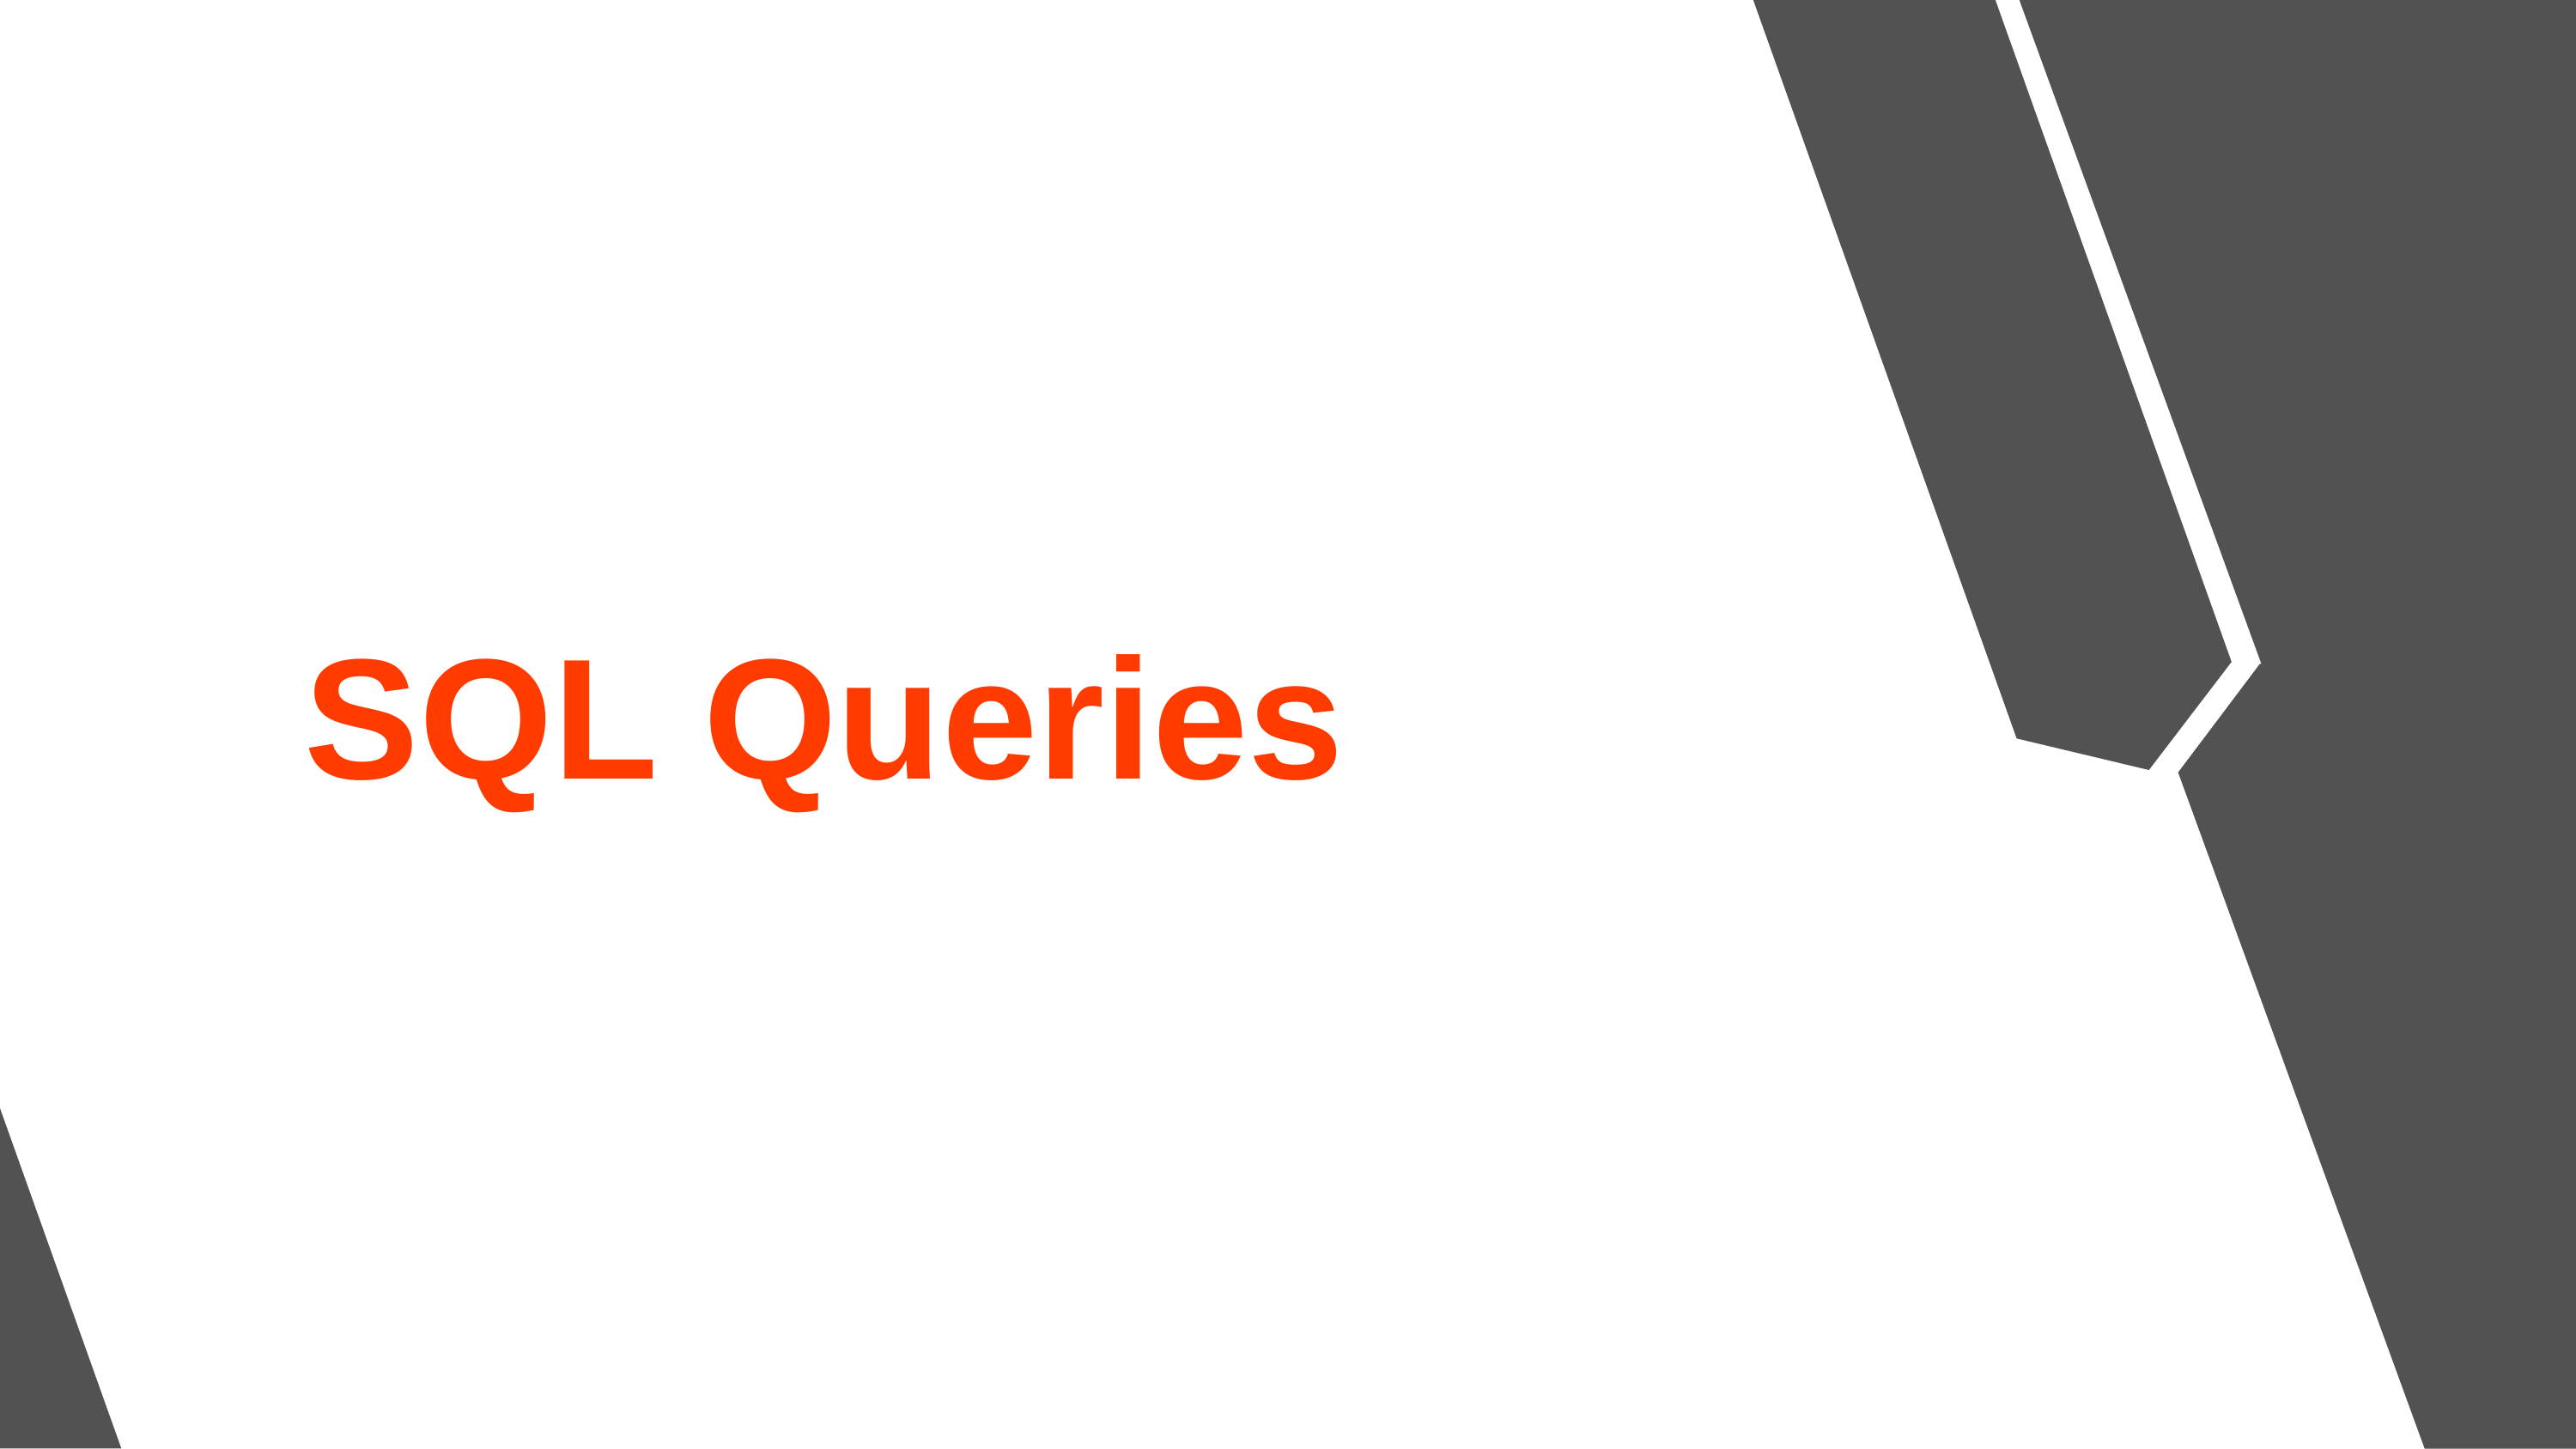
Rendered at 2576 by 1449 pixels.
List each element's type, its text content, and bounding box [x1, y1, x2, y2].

text_box [0, 1108, 122, 1449]
text_box [1753, 0, 2232, 702]
text_box [2019, 0, 2576, 1449]
title SQL Queries [302, 604, 2201, 850]
